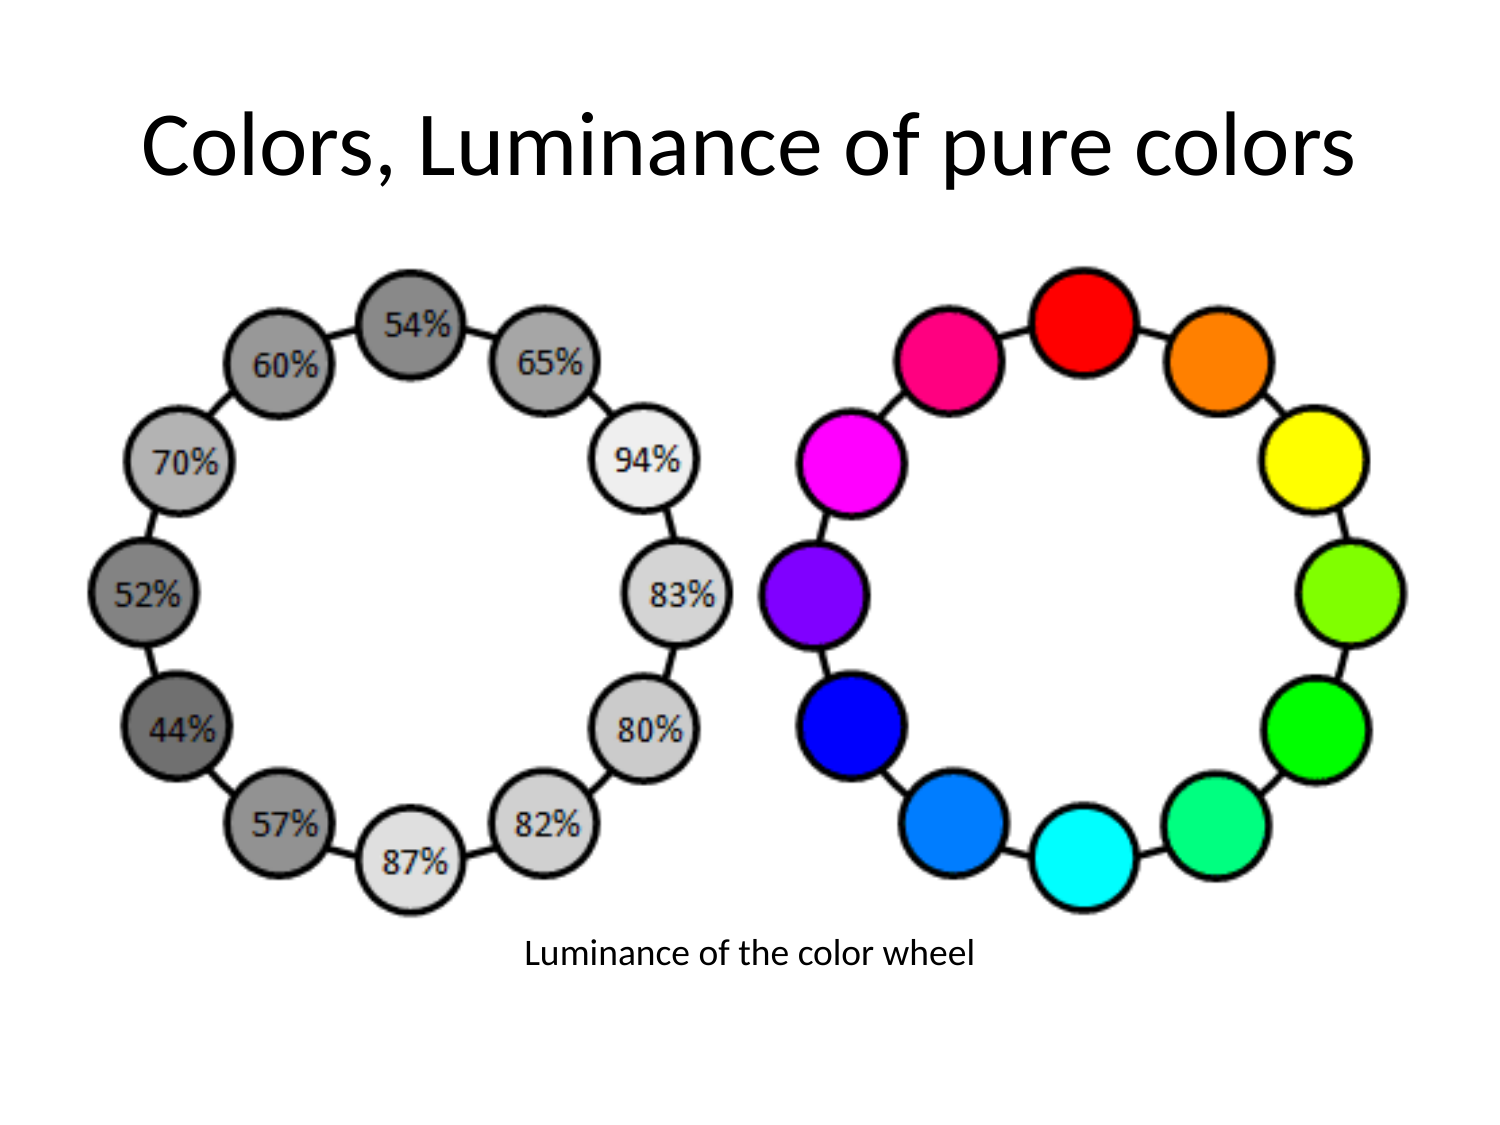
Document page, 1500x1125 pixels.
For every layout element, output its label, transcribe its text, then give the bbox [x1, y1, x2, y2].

picture [74, 262, 1426, 921]
text_box Luminance of the color wheel [74, 929, 1425, 1005]
title Colors, Luminance of pure colors [75, 45, 1425, 233]
